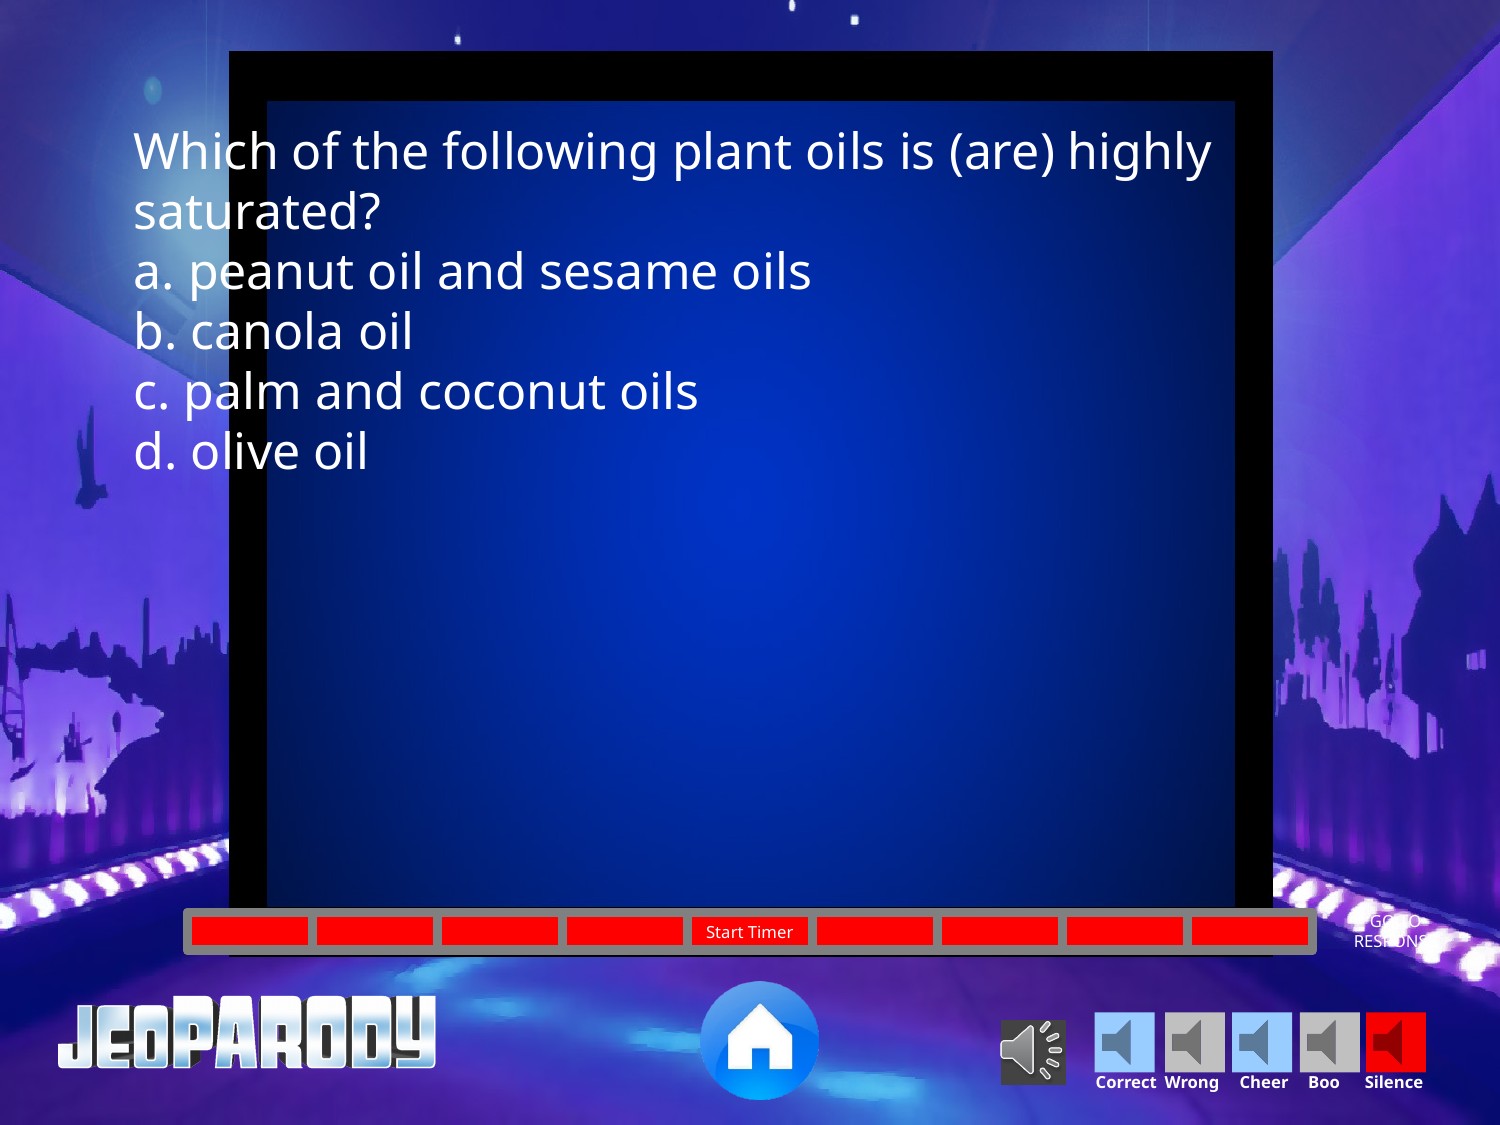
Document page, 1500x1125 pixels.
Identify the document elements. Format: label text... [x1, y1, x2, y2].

picture [0, 0, 1500, 1125]
text_box Which of the following plant oils is (are) highly saturated? a. peanut oil and sesame oils b. canola oil c. palm and coconut oils d. olive oil [118, 112, 1382, 548]
